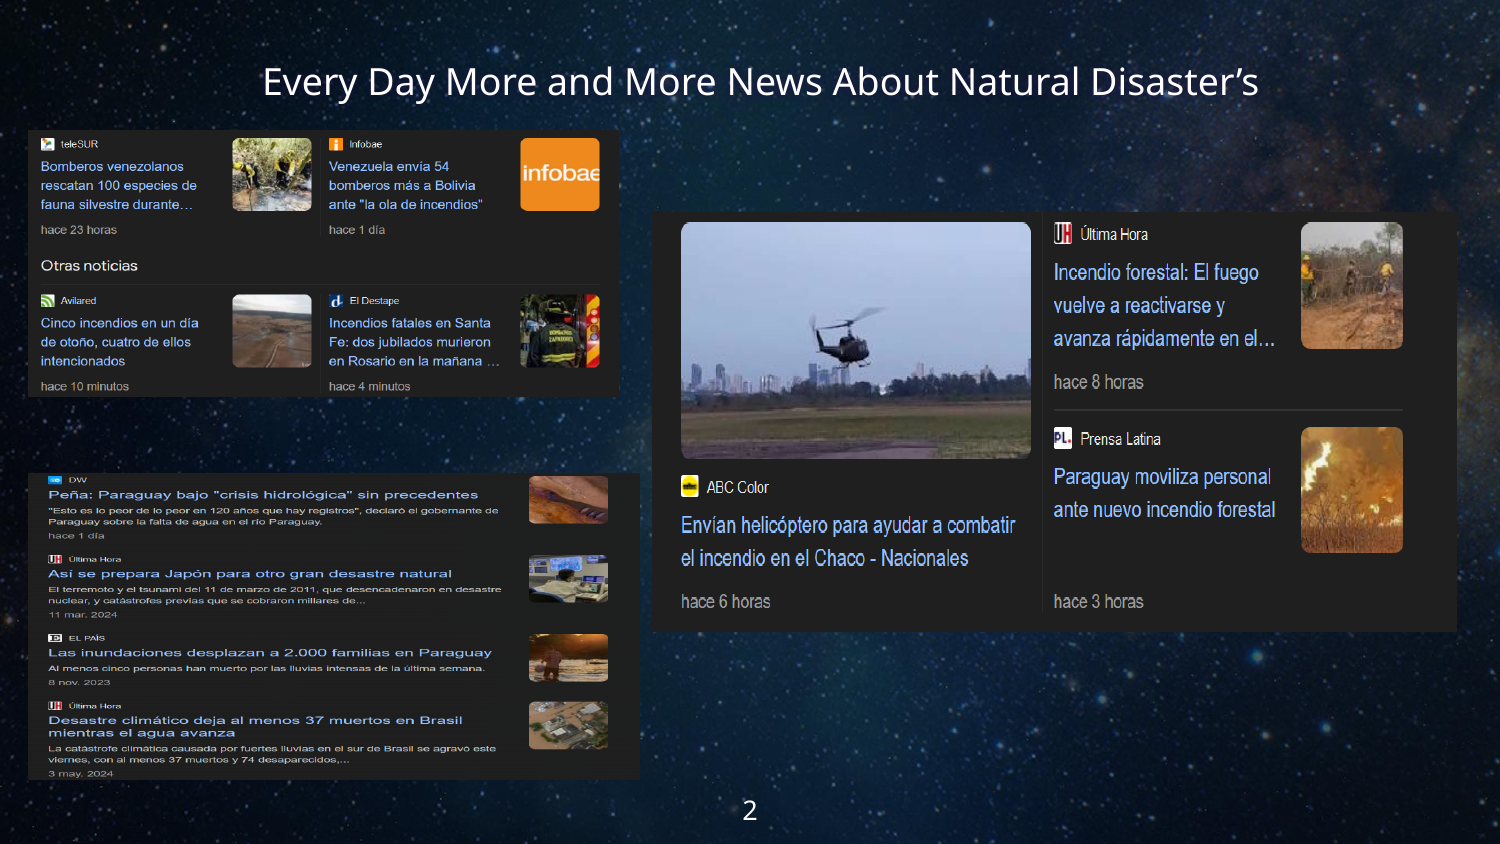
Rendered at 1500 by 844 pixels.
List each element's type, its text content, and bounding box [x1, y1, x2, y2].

title Every Day More and More News About Natural Disaster’s [159, 22, 1364, 103]
picture [0, 0, 1500, 844]
slide_number ‹#› [705, 779, 795, 844]
